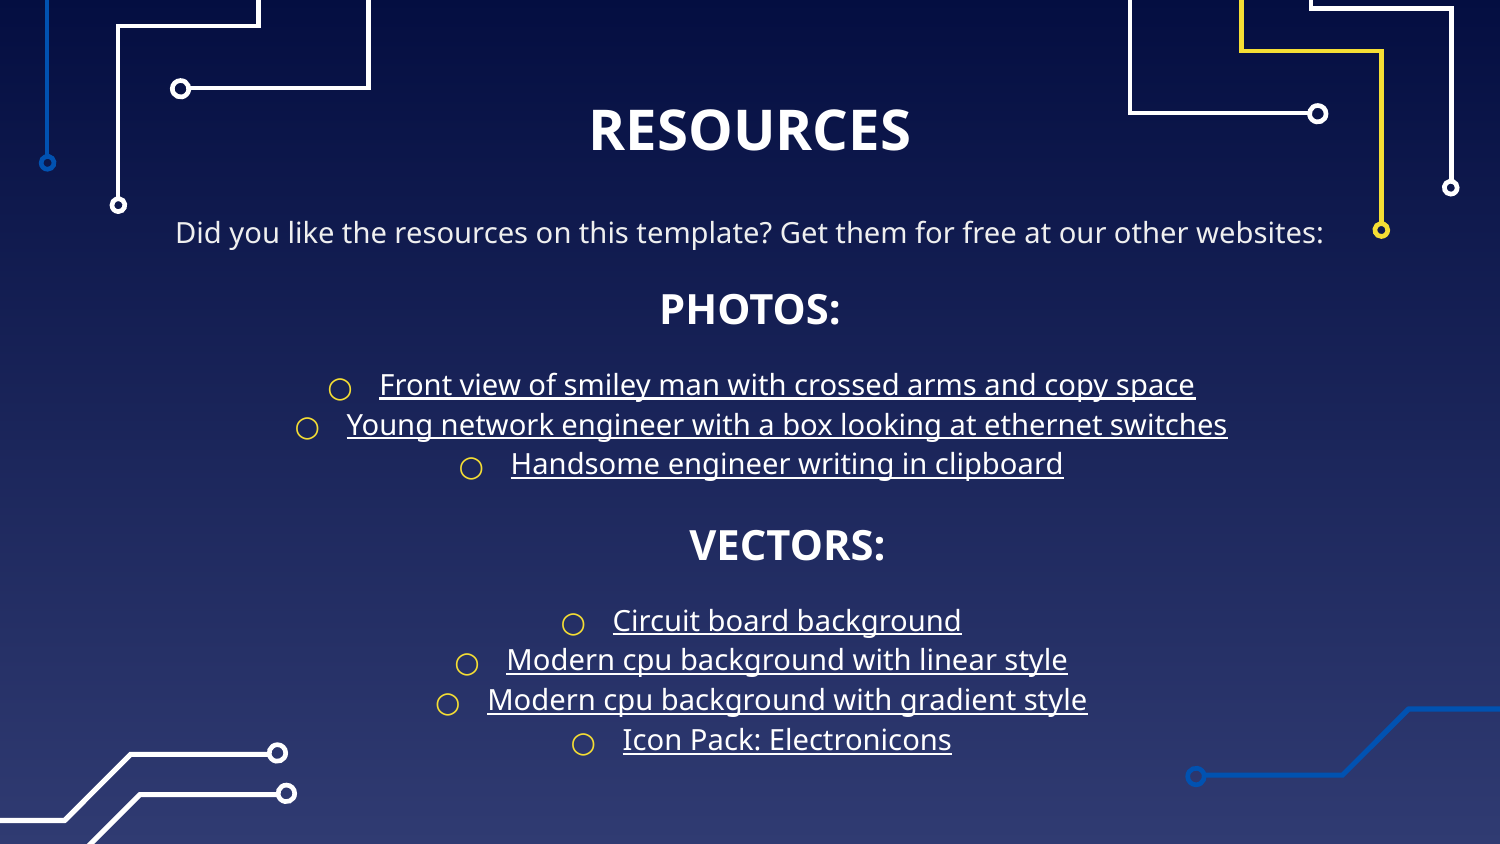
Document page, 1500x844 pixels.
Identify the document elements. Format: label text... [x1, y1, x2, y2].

list Did you like the resources on this template? Get them for free at our other websites: PHOTOS: Front view of smiley man with crossed arms and copy space Young network engineer with a box looking at ethernet switches Handsome engineer writing in clipboard VECTORS: Circuit board background Modern cpu background with linear style Modern cpu background with gradient style Icon Pack: Electronicons [116, 220, 1383, 756]
title RESOURCES [267, 88, 1233, 167]
